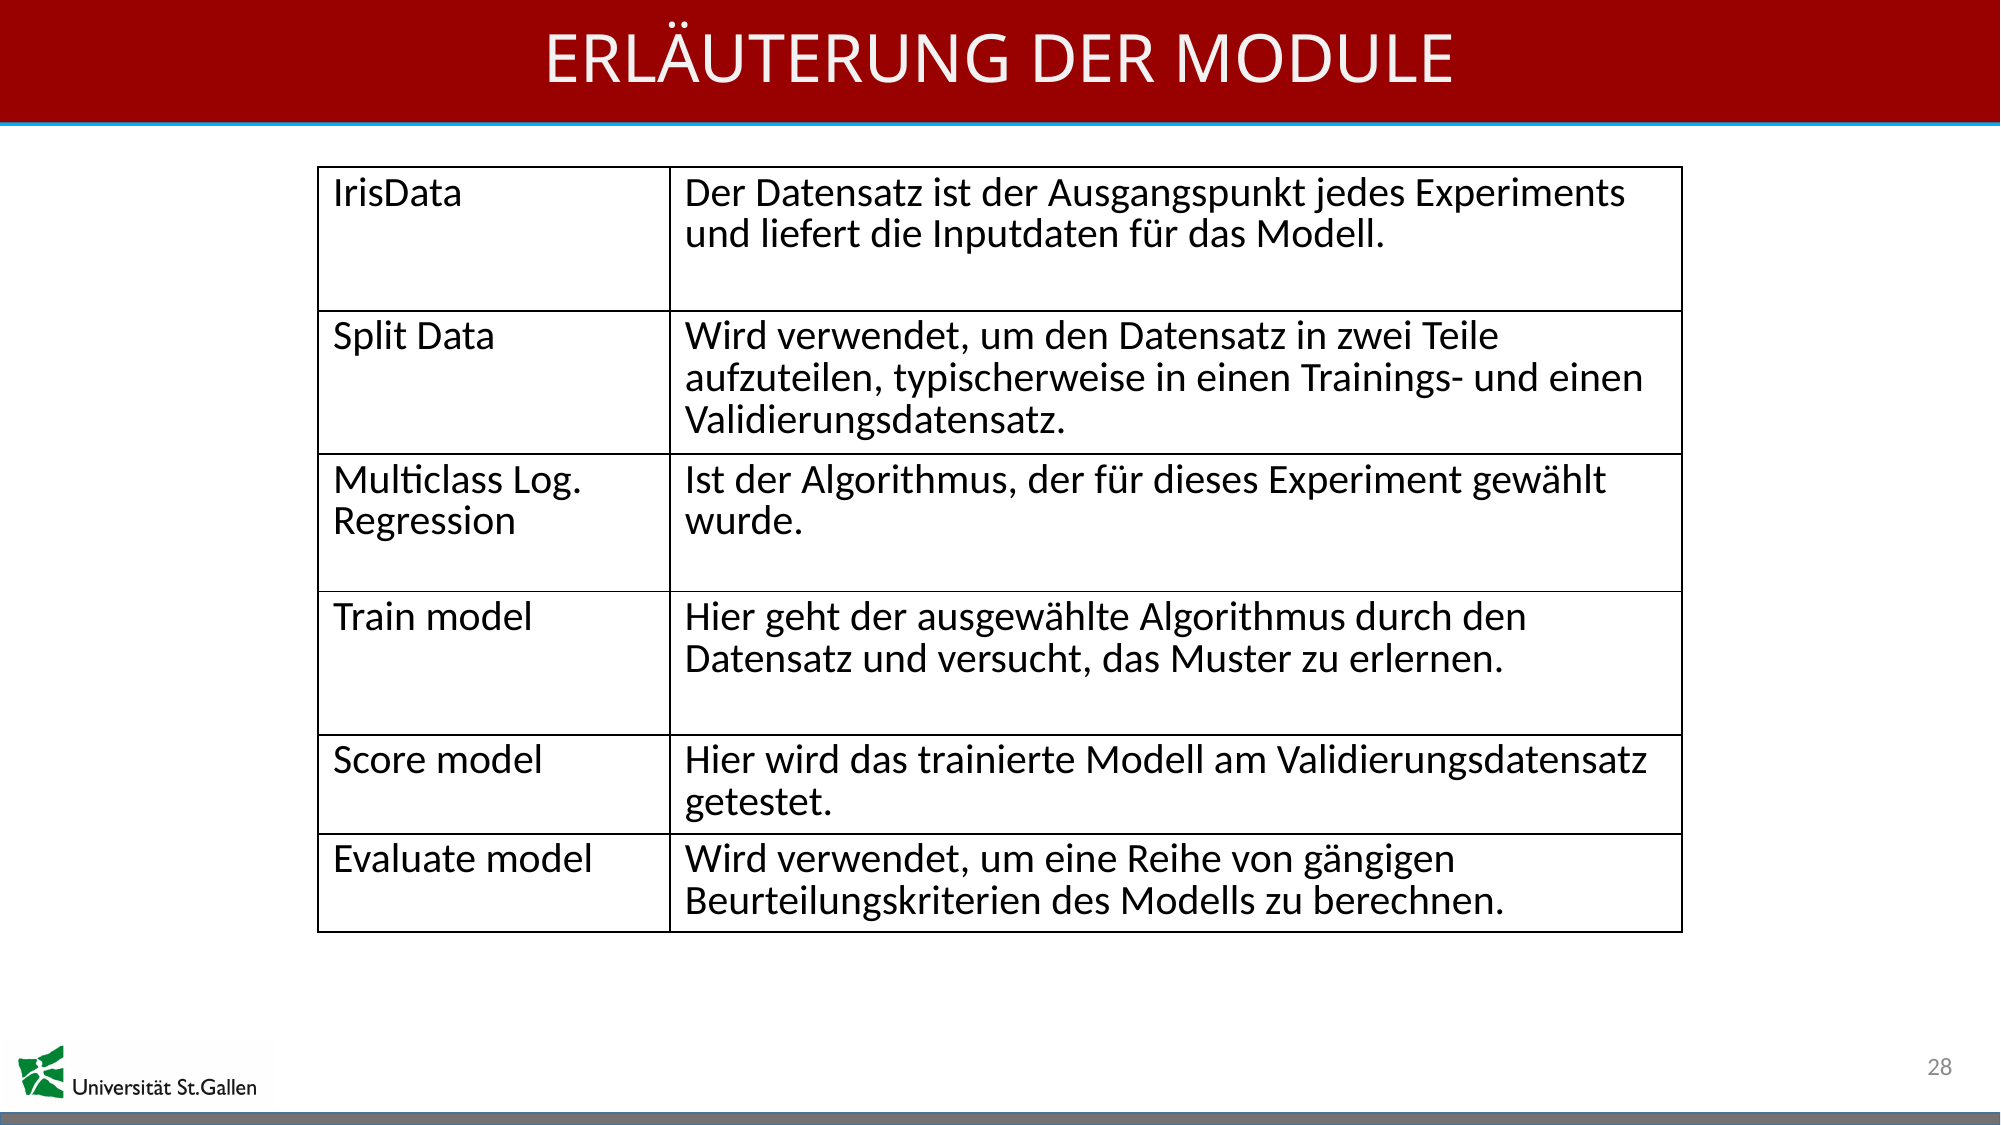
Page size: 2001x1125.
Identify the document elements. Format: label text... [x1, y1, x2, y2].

table_cell Evaluate model [319, 835, 669, 931]
table_cell Wird verwendet, um eine Reihe von gängigen Beurteilungskriterien des Modells zu berechnen. [671, 835, 1681, 931]
table_cell Multiclass Log. Regression [319, 455, 669, 591]
picture [2, 1039, 275, 1112]
table_cell Score model [319, 736, 669, 833]
table_header IrisData [319, 168, 669, 310]
table_cell Hier wird das trainierte Modell am Validierungsdatensatz getestet. [671, 736, 1681, 833]
title Erläuterung der Module [0, 0, 2000, 123]
slide_number 28 [1517, 1035, 1968, 1096]
table_cell Ist der Algorithmus, der für dieses Experiment gewählt wurde. [671, 455, 1681, 591]
table_cell Split Data [319, 312, 669, 453]
table_cell Wird verwendet, um den Datensatz in zwei Teile aufzuteilen, typischerweise in einen Trainings- und einen Validierungsdatensatz. [671, 312, 1681, 453]
table_cell Train model [319, 592, 669, 734]
table_cell Hier geht der ausgewählte Algorithmus durch den Datensatz und versucht, das Muster zu erlernen. [671, 592, 1681, 734]
table_header Der Datensatz ist der Ausgangspunkt jedes Experiments und liefert die Inputdaten für das Modell. [671, 168, 1681, 310]
